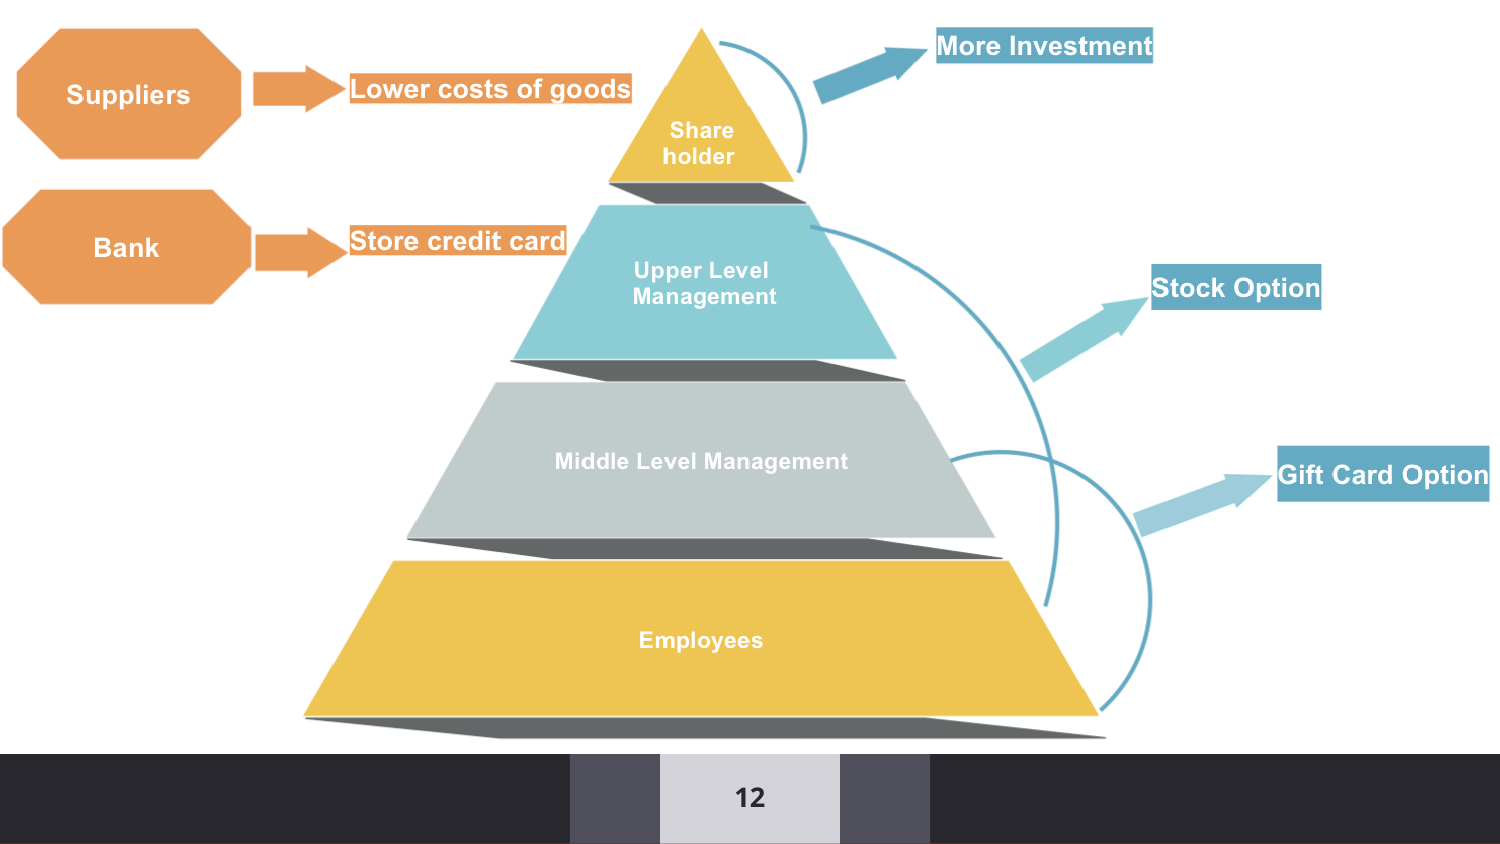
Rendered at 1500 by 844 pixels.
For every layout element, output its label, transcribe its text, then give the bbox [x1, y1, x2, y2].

slide_number ‹#› [660, 763, 840, 844]
picture [0, 0, 1500, 754]
